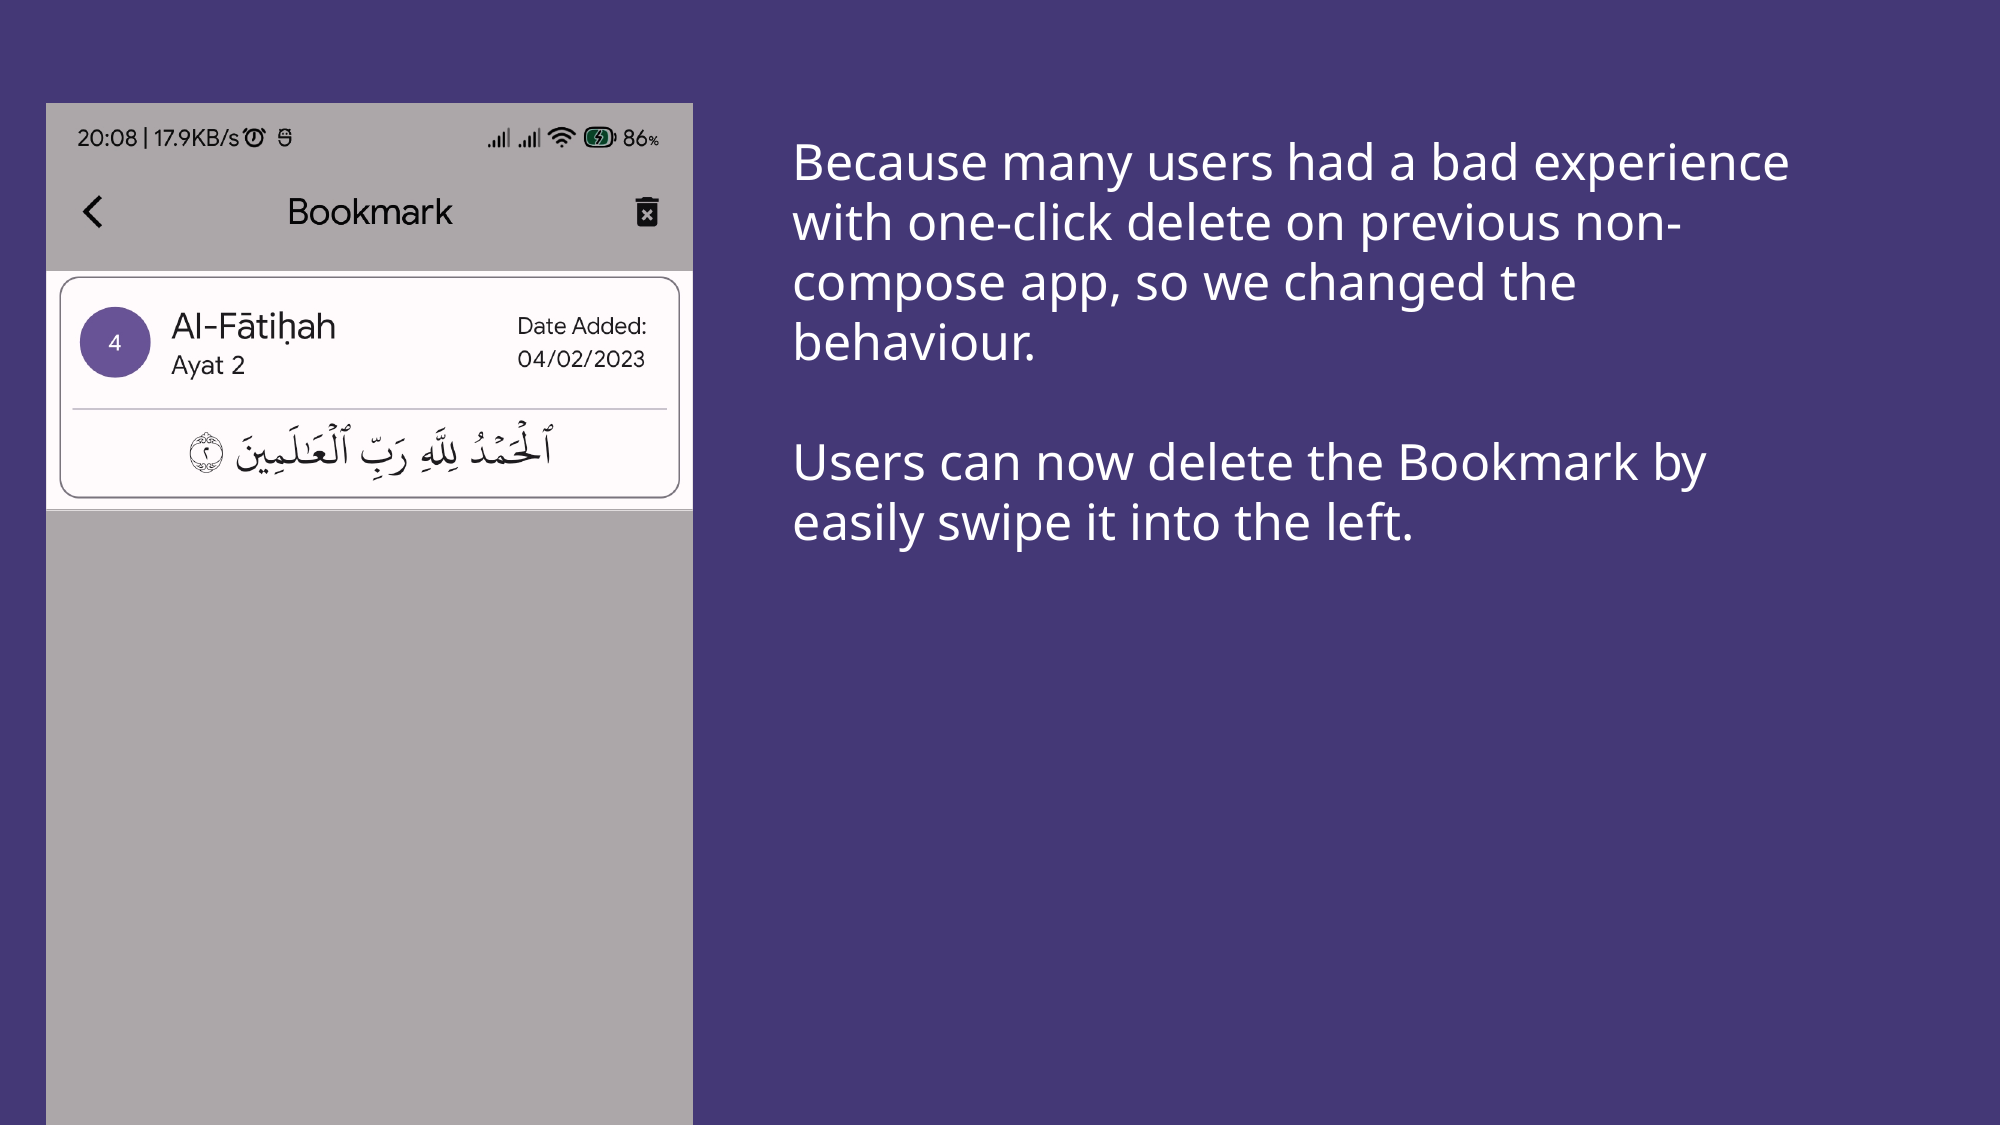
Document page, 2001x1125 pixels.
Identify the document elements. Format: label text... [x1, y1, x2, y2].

text_box Because many users had a bad experience with one-click delete on previous non-compose app, so we changed the behaviour. Users can now delete the Bookmark by easily swipe it into the left. [778, 123, 1837, 558]
picture [46, 103, 693, 1125]
